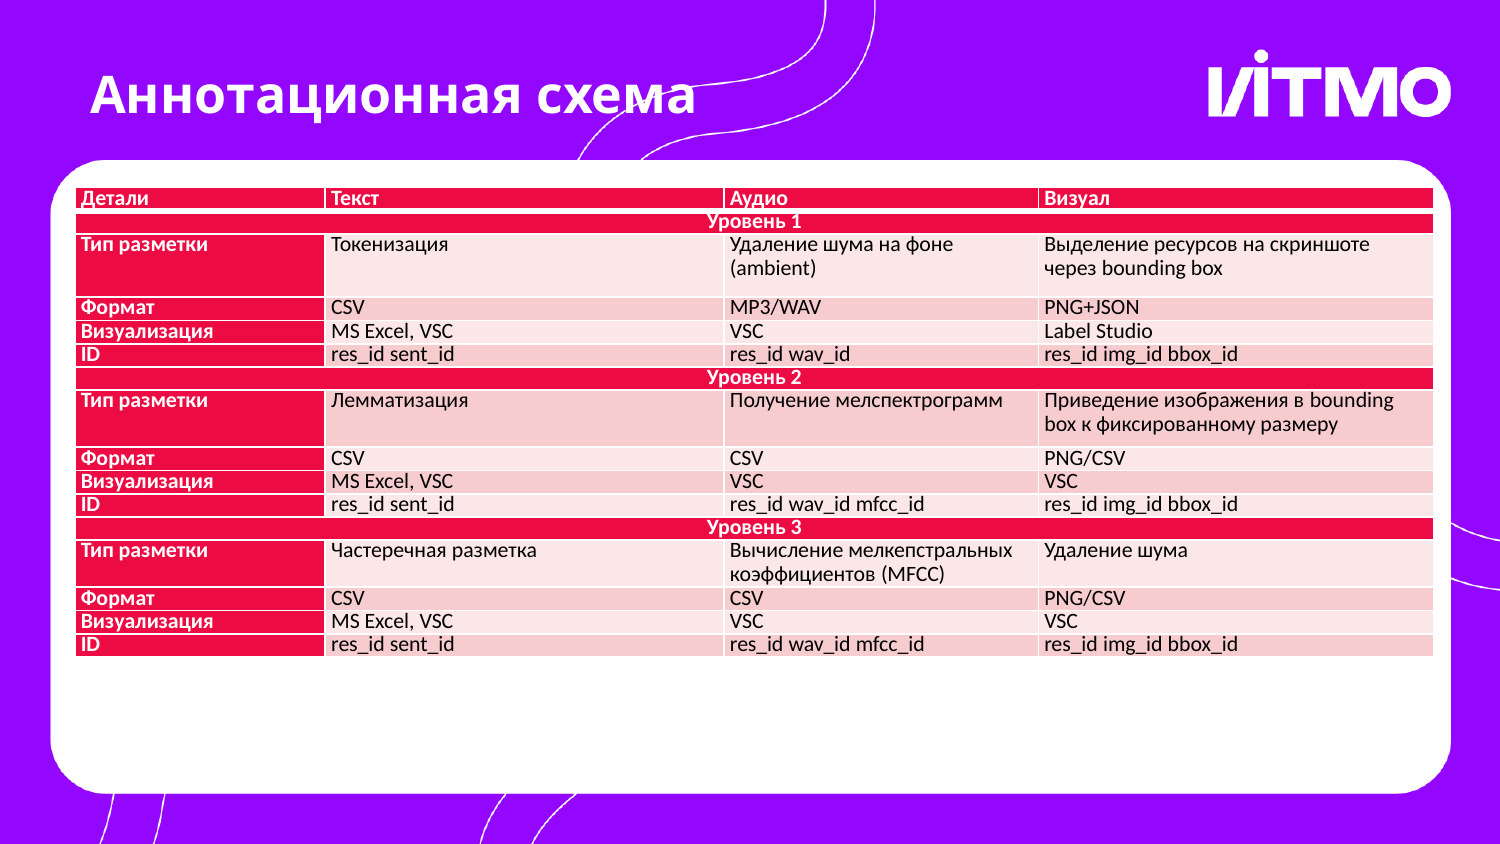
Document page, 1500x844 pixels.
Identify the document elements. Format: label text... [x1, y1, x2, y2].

table_cell Лемматизация [326, 391, 723, 446]
table_cell VSC [725, 471, 1038, 493]
title Аннотационная схема [75, 50, 1195, 137]
table_cell ID [76, 635, 324, 656]
table_cell res_id wav_id mfcc_id [725, 635, 1038, 656]
table_cell Визуализация [76, 611, 324, 633]
table_cell Визуализация [76, 321, 324, 343]
table_cell Токенизация [326, 235, 723, 296]
table_cell Удаление шума [1039, 541, 1433, 586]
table_cell Получение мелспектрограмм [725, 391, 1038, 446]
table_cell Уровень 1 [76, 214, 1433, 233]
table_cell res_id wav_id mfcc_id [725, 495, 1038, 516]
table_cell PNG/CSV [1039, 588, 1433, 610]
table_cell ID [76, 495, 324, 516]
table_cell Тип разметки [76, 541, 324, 586]
table_cell PNG+JSON [1039, 298, 1433, 320]
table_cell CSV [725, 588, 1038, 610]
table_cell res_id sent_id [326, 635, 723, 656]
table_header Аудио [725, 188, 1038, 208]
table_cell Тип разметки [76, 235, 324, 296]
table_cell VSC [725, 611, 1038, 633]
table_cell res_id wav_id [725, 345, 1038, 366]
table_cell res_id sent_id [326, 495, 723, 516]
table_cell res_id img_id bbox_id [1039, 495, 1433, 516]
table_cell MS Excel, VSC [326, 611, 723, 633]
table_cell Визуализация [76, 471, 324, 493]
table_cell ID [76, 345, 324, 366]
table_cell res_id img_id bbox_id [1039, 635, 1433, 656]
table_cell CSV [725, 448, 1038, 470]
table_cell CSV [326, 298, 723, 320]
table_cell Уровень 3 [76, 518, 1433, 539]
table_cell PNG/CSV [1039, 448, 1433, 470]
table_header Детали [76, 188, 324, 208]
table_cell Удаление шума на фоне (ambient) [725, 235, 1038, 296]
table_cell VSC [725, 321, 1038, 343]
table_cell Тип разметки [76, 391, 324, 446]
table_cell res_id img_id bbox_id [1039, 345, 1433, 366]
table_cell Формат [76, 588, 324, 610]
table_cell Частеречная разметка [326, 541, 723, 586]
table_cell Уровень 2 [76, 368, 1433, 389]
table_cell Приведение изображения в bounding box к фиксированному размеру [1039, 391, 1433, 446]
table_cell VSC [1039, 611, 1433, 633]
table_header Текст [326, 188, 723, 208]
table_cell Выделение ресурсов на скриншоте через bounding box [1039, 235, 1433, 296]
table_cell Формат [76, 448, 324, 470]
picture [0, 0, 1500, 844]
table_cell CSV [326, 448, 723, 470]
table_cell Формат [76, 298, 324, 320]
table_header Визуал [1039, 188, 1433, 208]
table_cell CSV [326, 588, 723, 610]
table_cell MS Excel, VSC [326, 321, 723, 343]
table_cell MP3/WAV [725, 298, 1038, 320]
table_cell VSC [1039, 471, 1433, 493]
table_cell res_id sent_id [326, 345, 723, 366]
table_cell Вычисление мелкепстральных коэффициентов (MFCC) [725, 541, 1038, 586]
table_cell MS Excel, VSC [326, 471, 723, 493]
table_cell Label Studio [1039, 321, 1433, 343]
